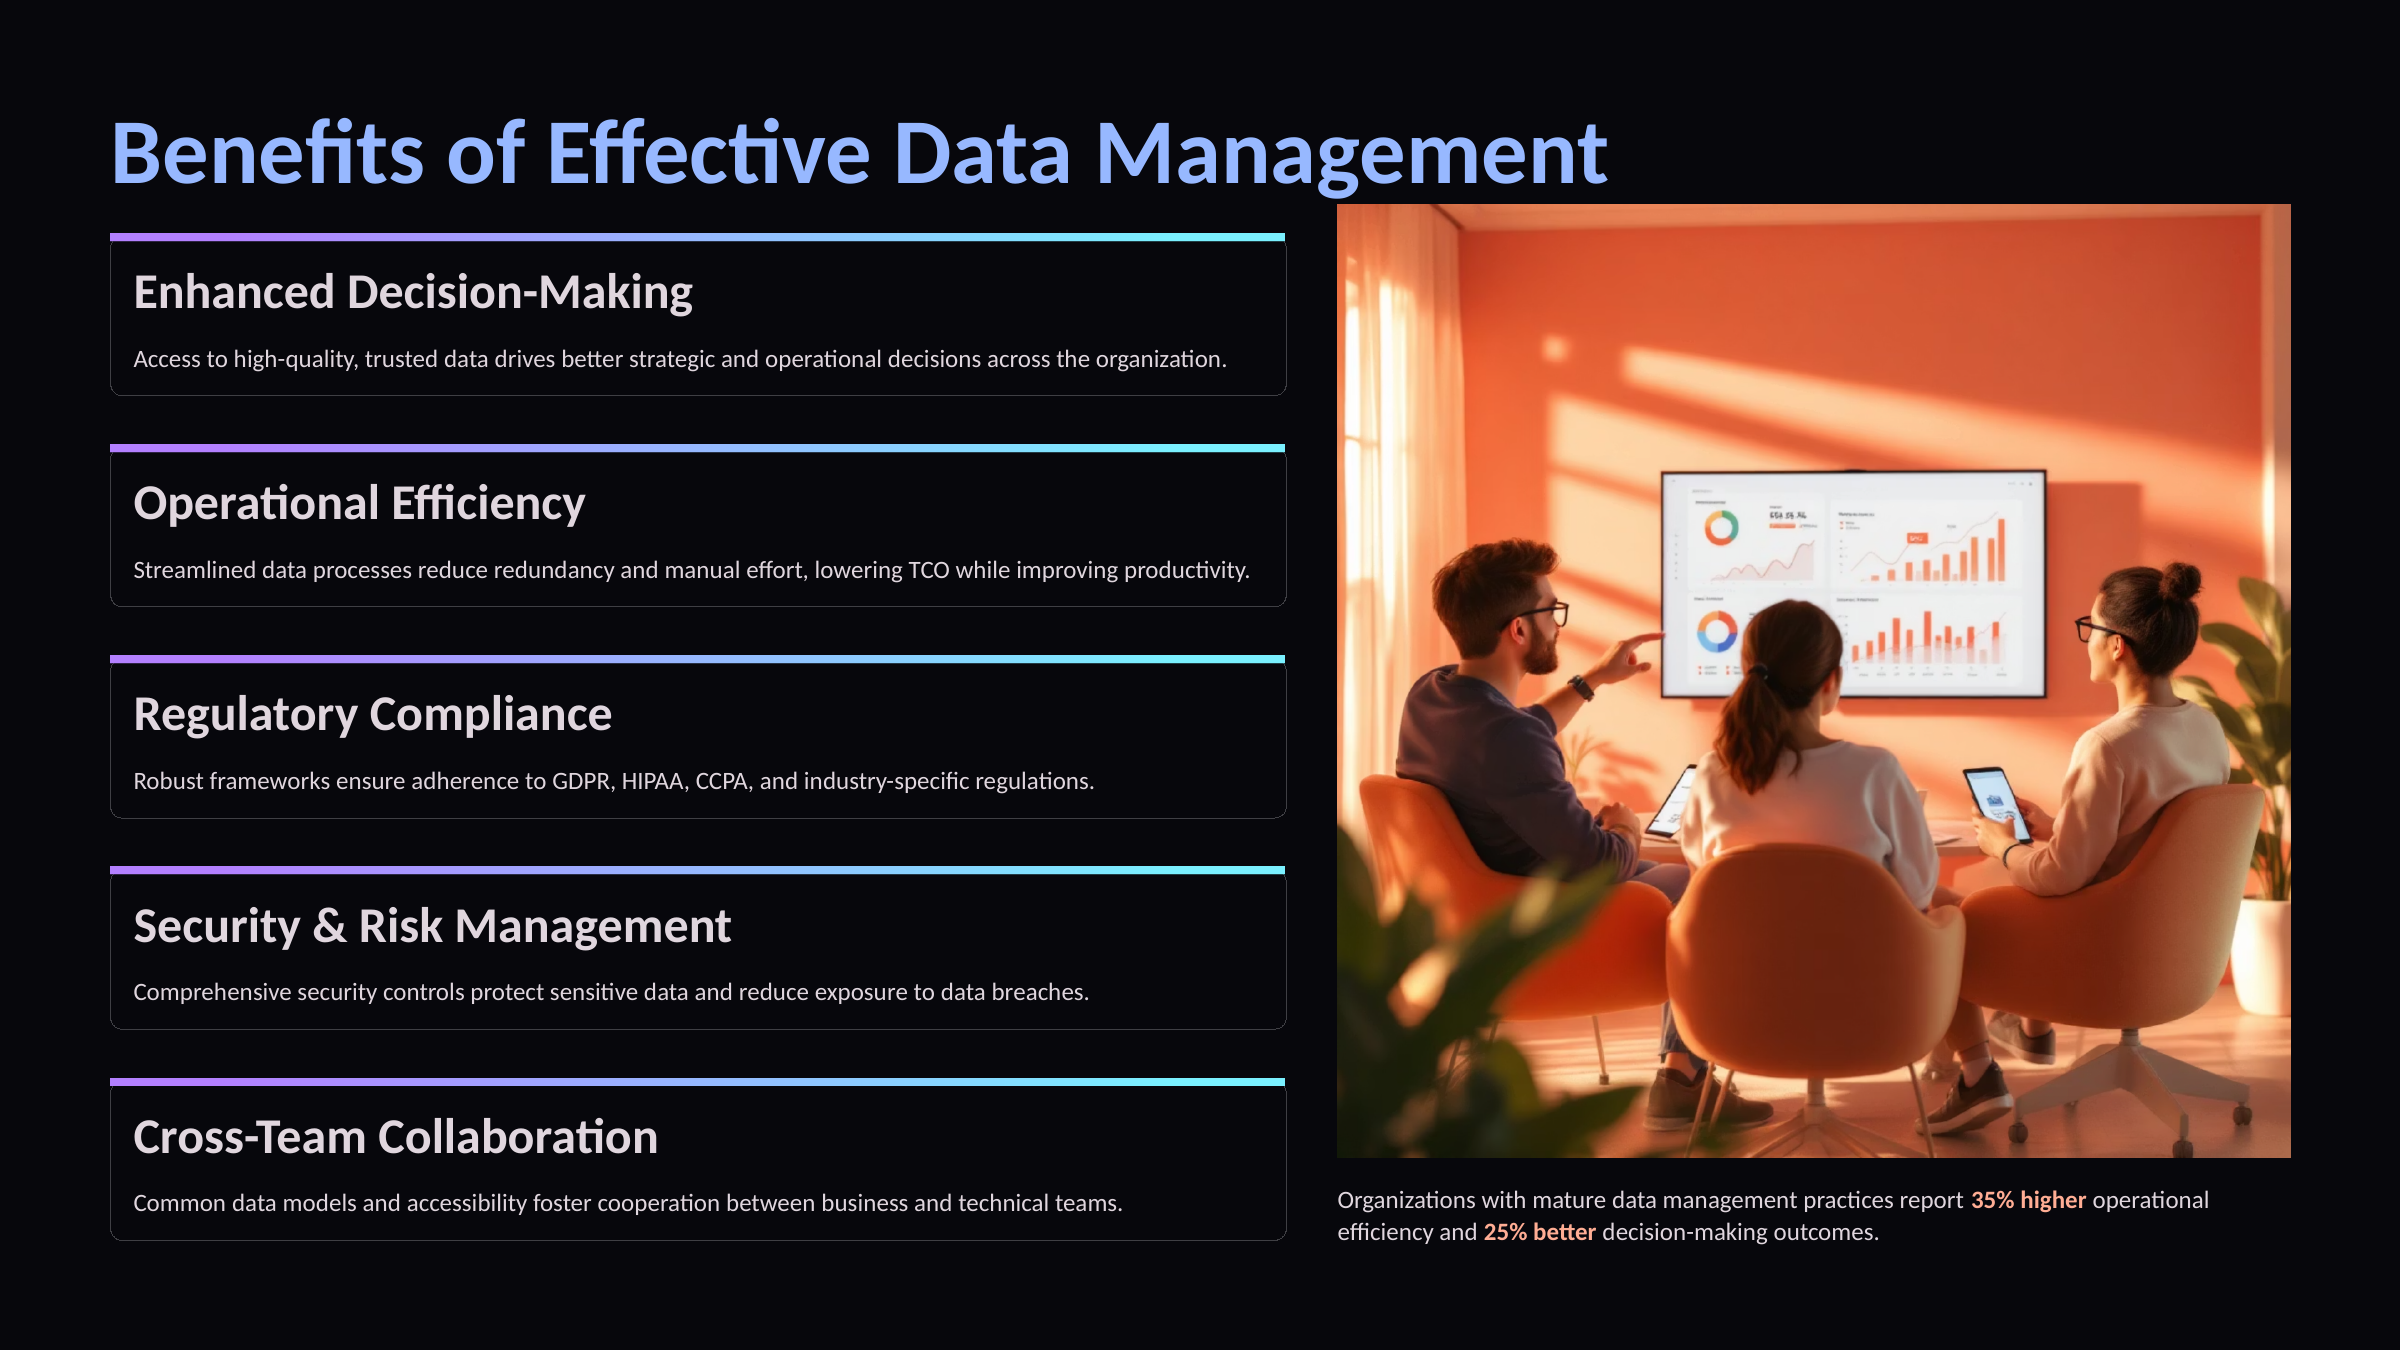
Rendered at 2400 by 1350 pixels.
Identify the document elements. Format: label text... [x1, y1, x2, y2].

text_box [110, 1089, 1287, 1241]
text_box Common data models and accessibility foster cooperation between business and technical teams. [133, 1184, 1264, 1218]
text_box Comprehensive security controls protect sensitive data and reduce exposure to data breaches. [133, 973, 1264, 1007]
text_box Security & Risk Management [133, 920, 506, 953]
text_box Streamlined data processes reduce redundancy and manual effort, lowering TCO while improving productivity. [133, 550, 1264, 584]
picture [110, 838, 1287, 901]
text_box Operational Efficiency [133, 498, 425, 531]
text_box Access to high-quality, trusted data drives better strategic and operational decisions across the organization. [133, 339, 1264, 373]
picture [110, 416, 1287, 478]
text_box Benefits of Effective Data Management [110, 86, 1123, 152]
text_box Organizations with mature data management practices report 35% higher operational efficiency and 25% better decision-making outcomes. [1337, 1180, 2291, 1247]
picture [1337, 204, 2291, 1158]
text_box Enhanced Decision-Making [133, 287, 494, 320]
picture [110, 204, 1287, 267]
text_box [110, 877, 1287, 1030]
picture [110, 627, 1287, 689]
text_box Cross-Team Collaboration [133, 1131, 479, 1164]
text_box Robust frameworks ensure adherence to GDPR, HIPAA, CCPA, and industry-specific regulations. [133, 762, 1264, 796]
text_box [110, 244, 1287, 396]
text_box Regulatory Compliance [133, 709, 443, 742]
picture [110, 1049, 1287, 1112]
text_box [110, 666, 1287, 819]
text_box [110, 455, 1287, 607]
